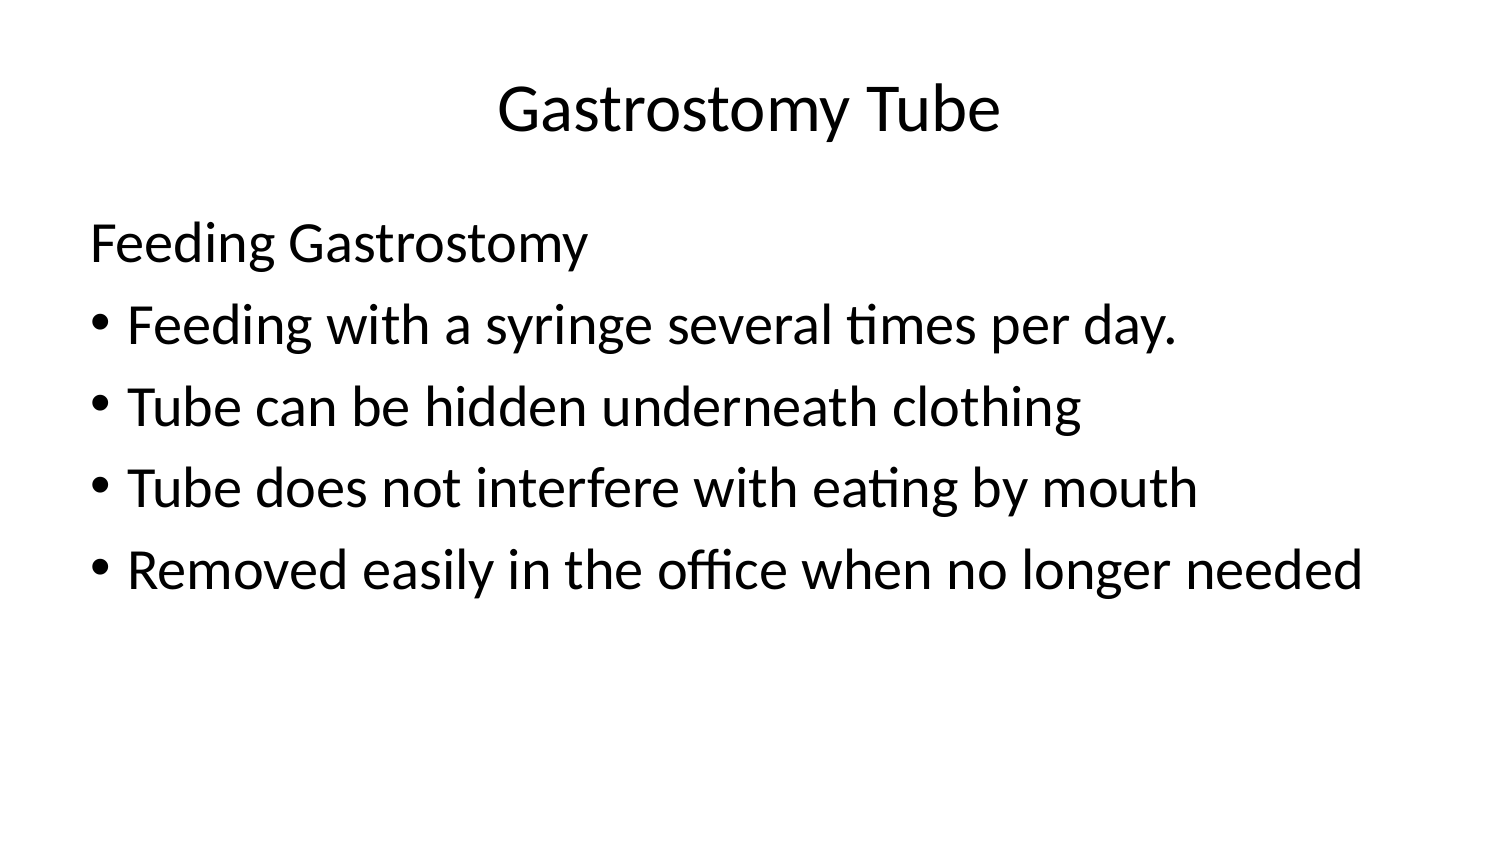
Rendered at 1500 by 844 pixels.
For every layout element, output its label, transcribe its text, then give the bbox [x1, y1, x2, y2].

list Feeding Gastrostomy Feeding with a syringe several times per day. Tube can be hidden underneath clothing Tube does not interfere with eating by mouth Removed easily in the office when no longer needed [75, 196, 1425, 754]
title Gastrostomy Tube [75, 33, 1425, 175]
